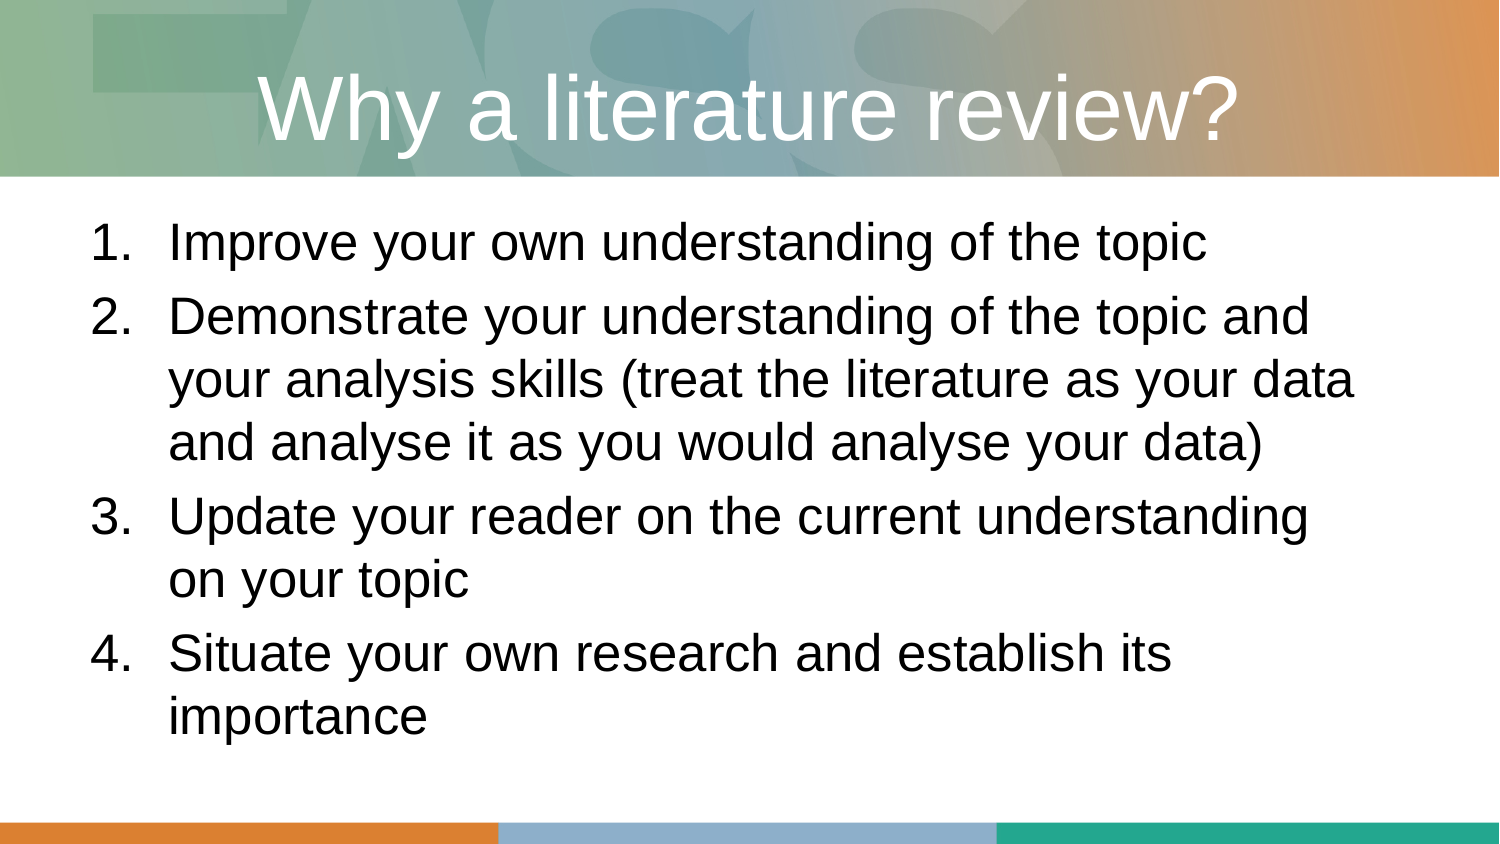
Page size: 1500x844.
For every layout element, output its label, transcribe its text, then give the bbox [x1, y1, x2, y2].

list Improve your own understanding of the topic Demonstrate your understanding of the topic and your analysis skills (treat the literature as your data and analyse it as you would analyse your data) Update your reader on the current understanding on your topic Situate your own research and establish its importance [75, 126, 1385, 783]
title Why a literature review? [75, 33, 1425, 175]
picture [0, 0, 1499, 844]
